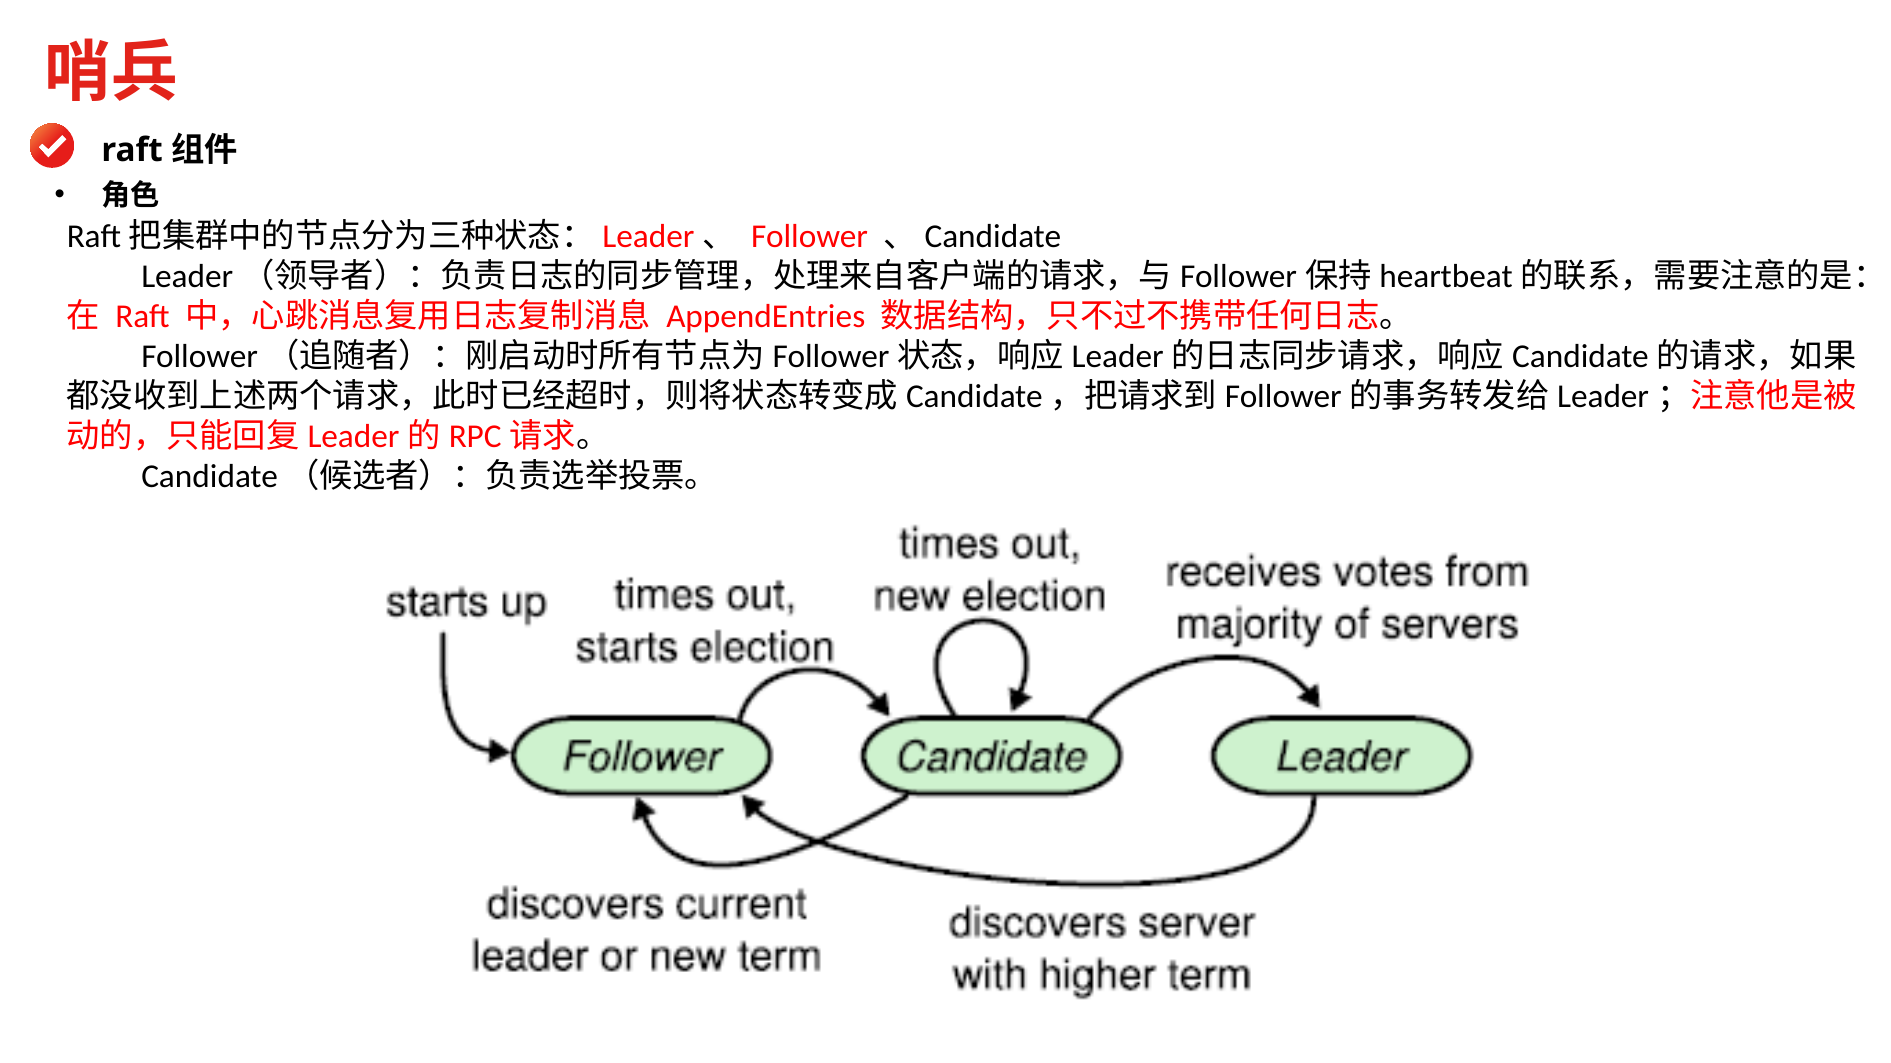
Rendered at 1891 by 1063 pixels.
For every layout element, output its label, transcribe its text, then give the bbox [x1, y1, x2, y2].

text_box Raft把集群中的节点分为三种状态：Leader、 Follower 、Candidate Leader（领导者）：负责日志的同步管理，处理来自客户端的请求，与Follower保持heartbeat的联系，需要注意的是：在 Raft 中，心跳消息复用日志复制消息 AppendEntries 数据结构，只不过不携带任何日志。 Follower（追随者）：刚启动时所有节点为Follower状态，响应Leader的日志同步请求，响应Candidate的请求，如果都没收到上述两个请求，此时已经超时，则将状态转变成Candidate，把请求到Follower的事务转发给Leader；注意他是被动的，只能回复Leader的RPC请求。 Candidate（候选者）：负责选举投票。 [52, 206, 1877, 502]
list 哨兵 [30, 21, 444, 128]
text_box [30, 123, 71, 168]
picture [365, 507, 1557, 1017]
text_box raft组件 [71, 113, 268, 184]
text_box 角色 [39, 168, 175, 219]
